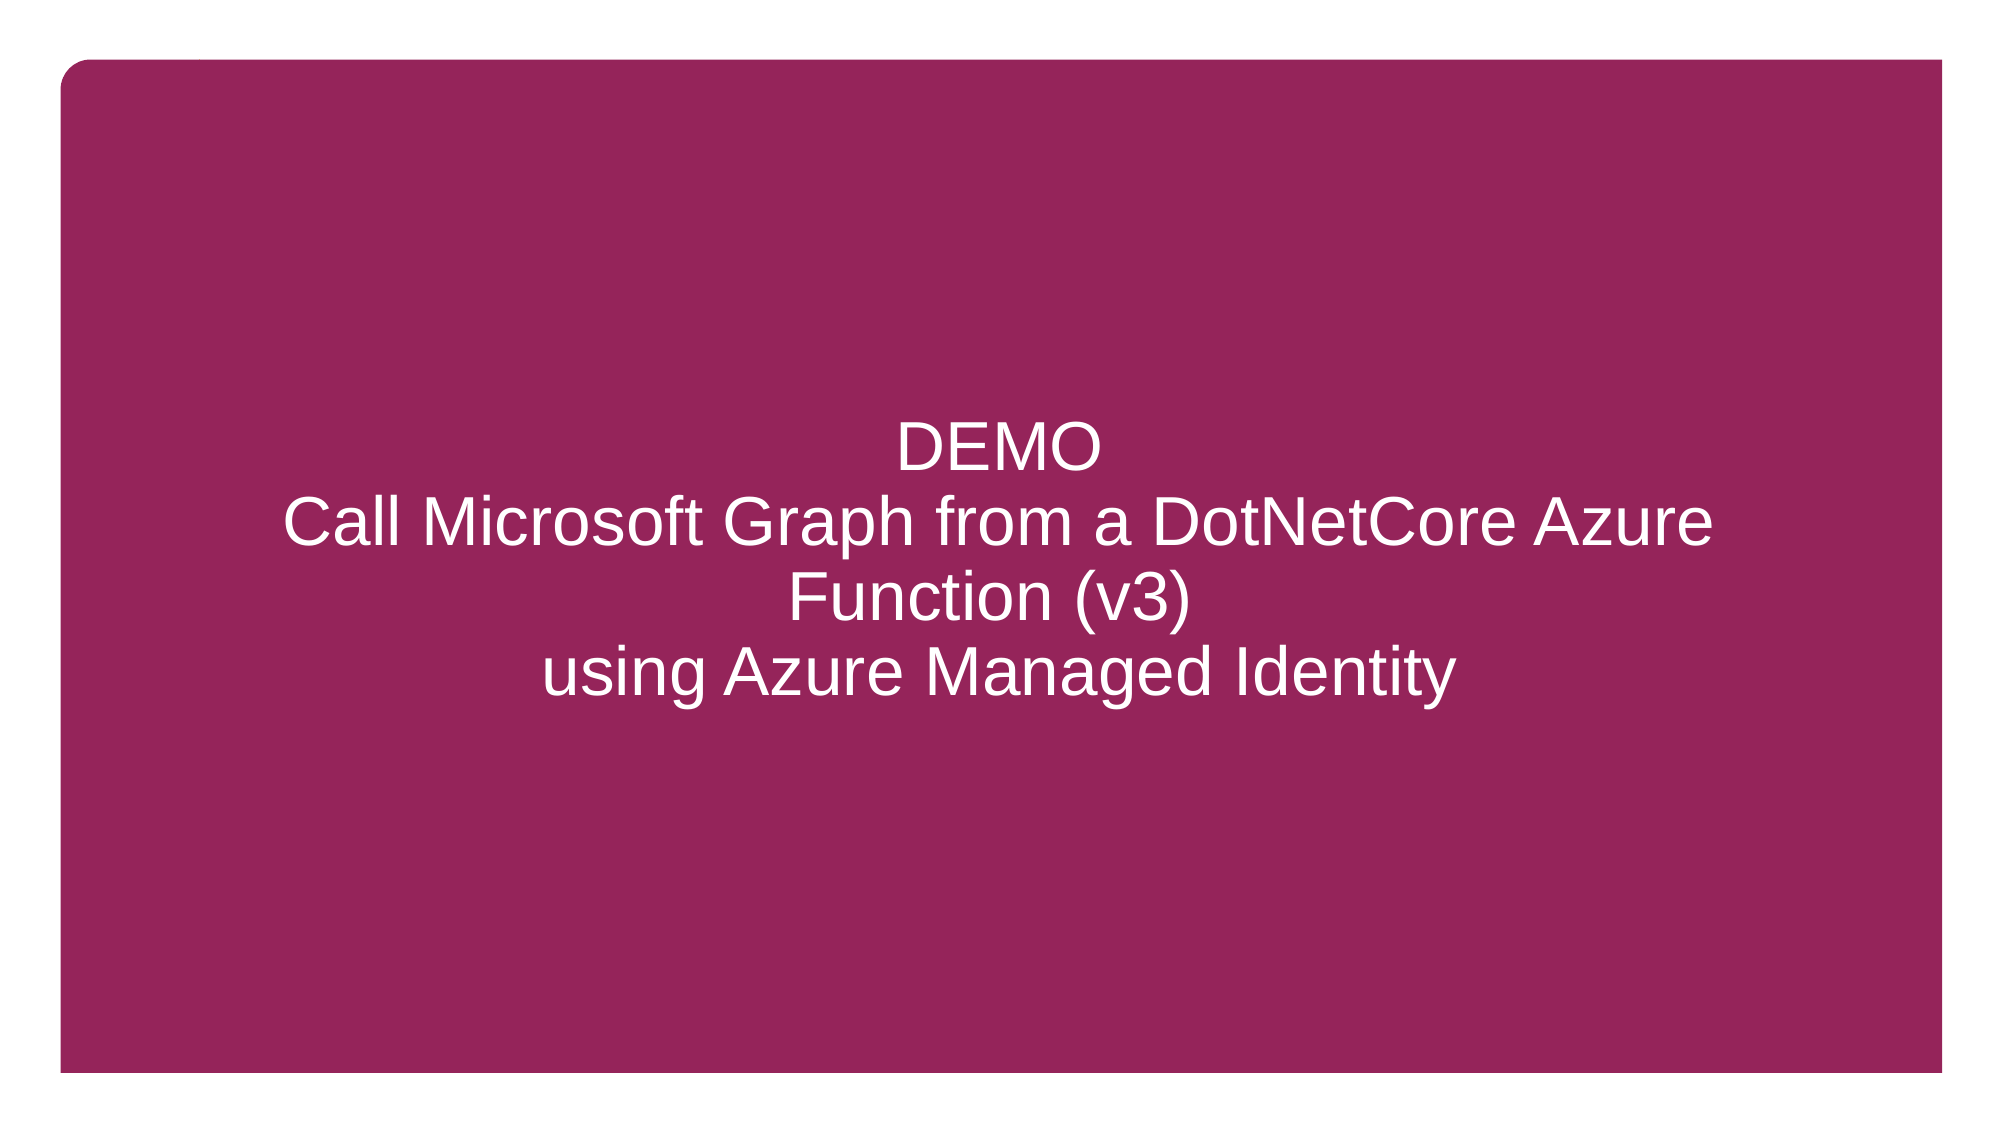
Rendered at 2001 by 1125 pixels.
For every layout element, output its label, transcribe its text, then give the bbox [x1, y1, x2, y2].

title DEMO Call Microsoft Graph from a DotNetCore Azure Function (v3) using Azure Managed Identity [249, 327, 1750, 719]
